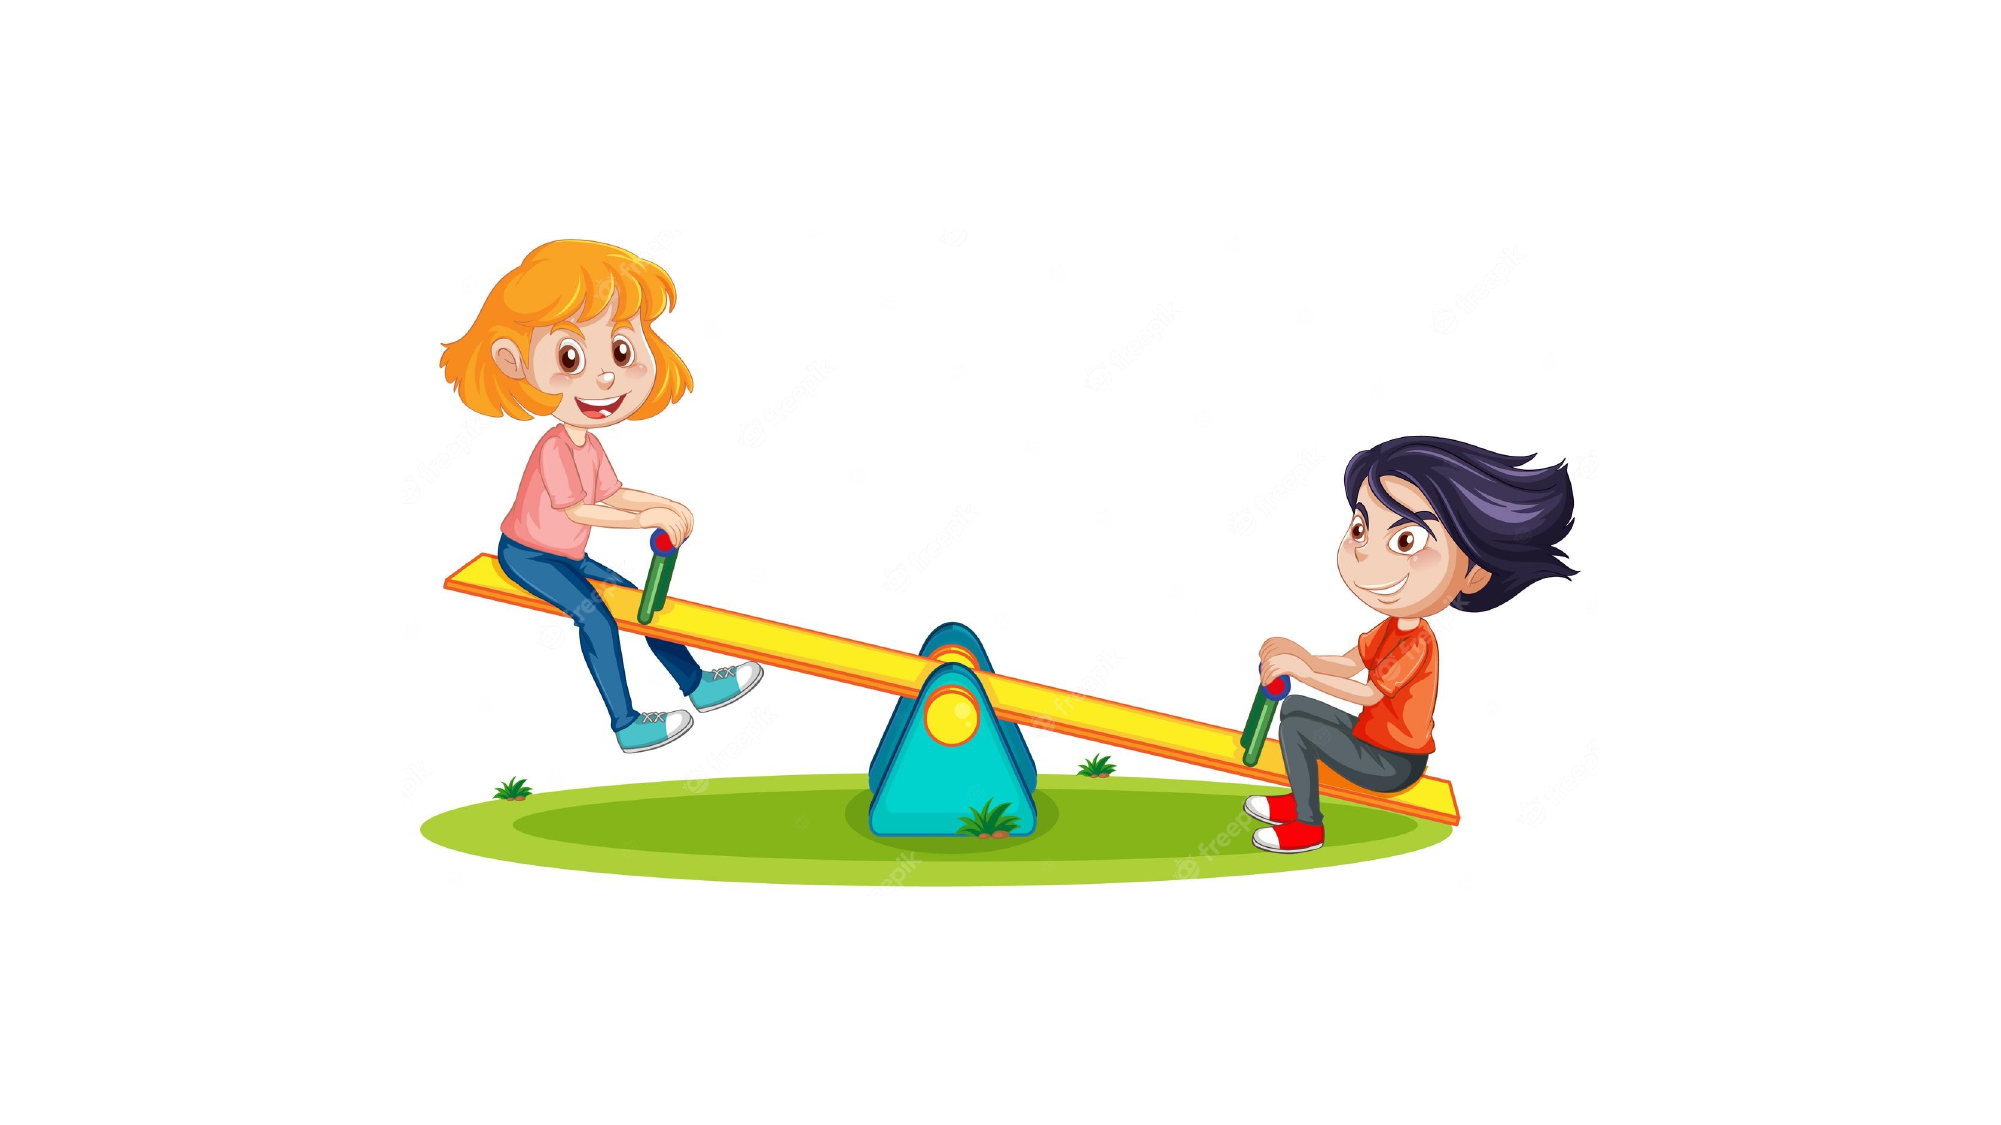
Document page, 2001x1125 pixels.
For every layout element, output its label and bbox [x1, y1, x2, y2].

picture [402, 229, 1598, 896]
